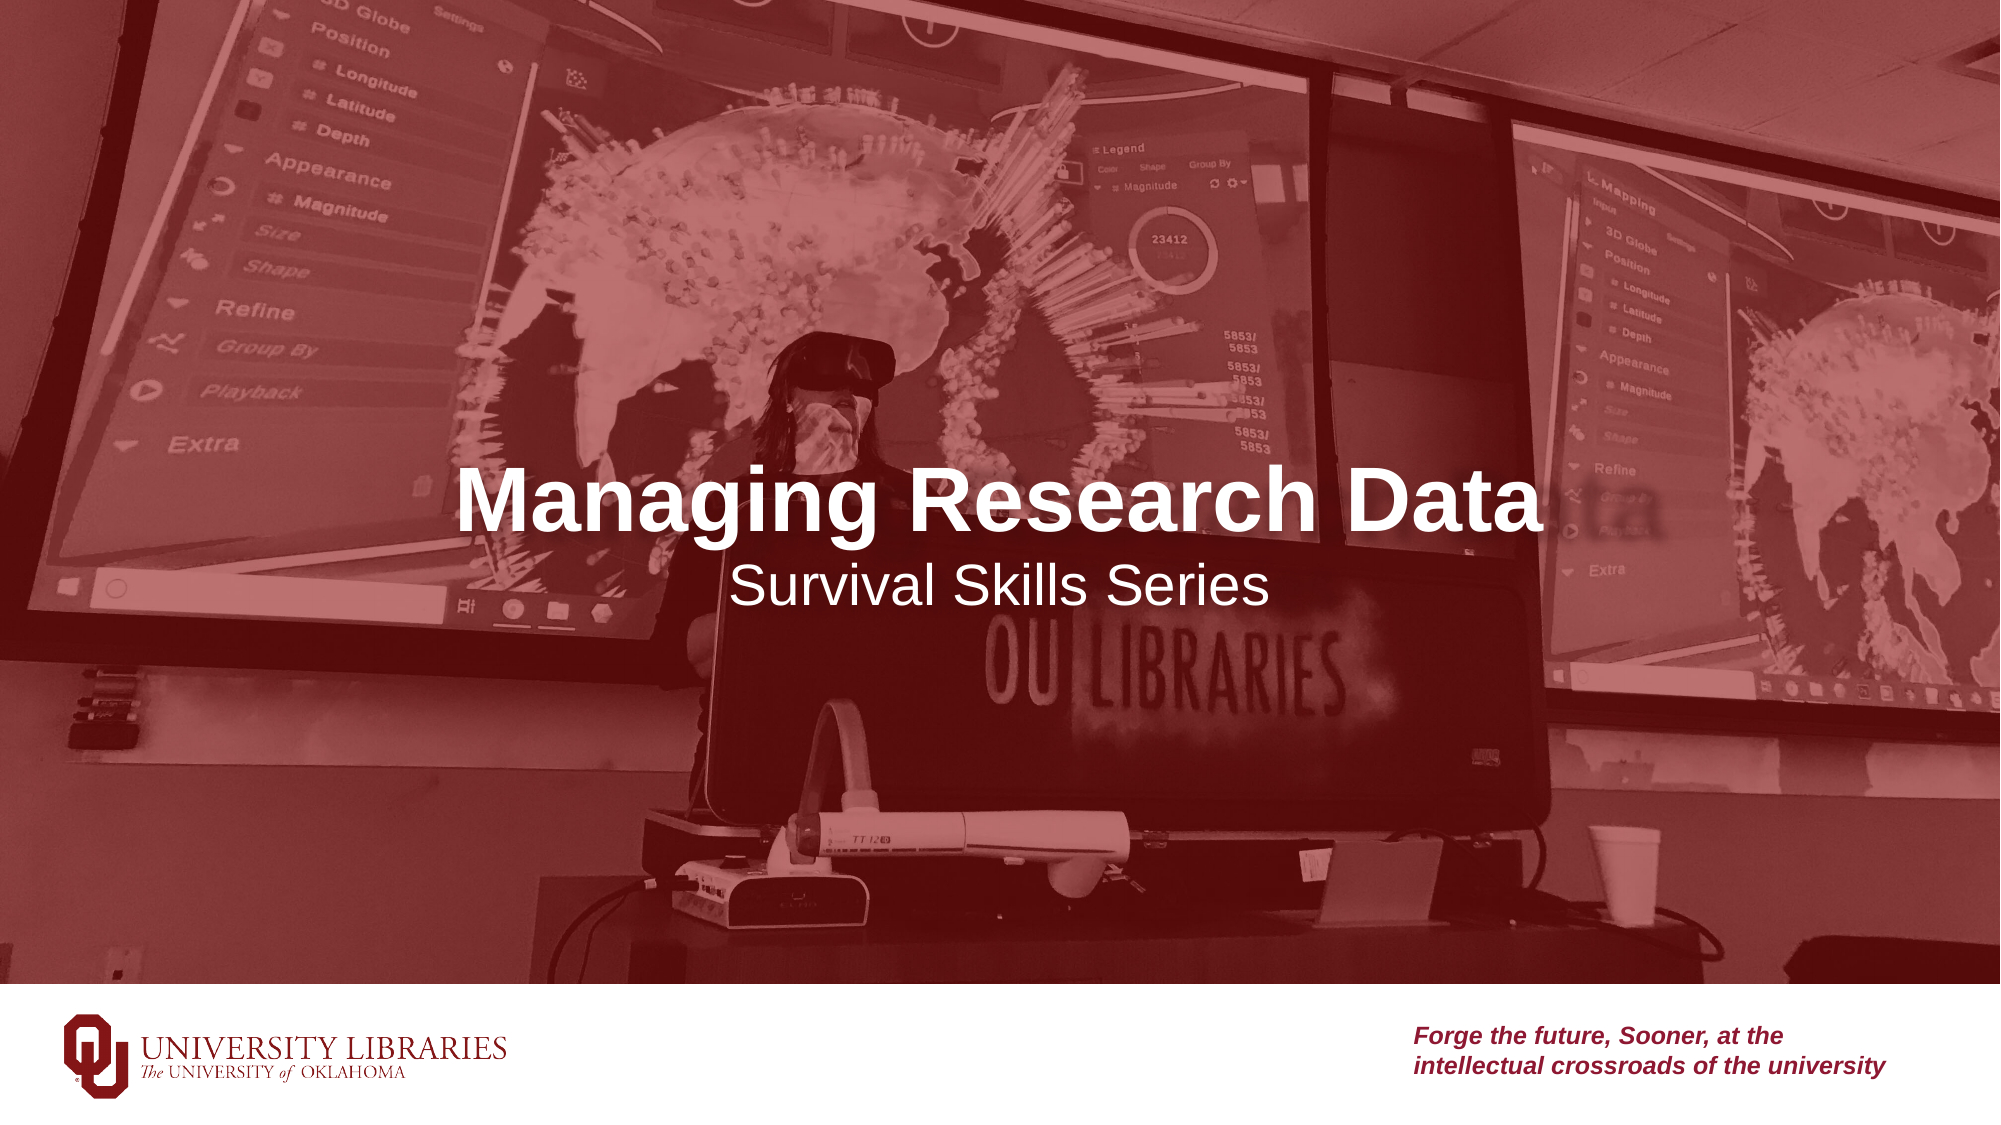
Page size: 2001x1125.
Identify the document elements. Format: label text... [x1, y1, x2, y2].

text_box Managing Research Data [436, 445, 1564, 538]
picture [41, 988, 532, 1112]
text_box Survival Skills Series [658, 547, 1342, 634]
picture [0, 0, 2000, 984]
